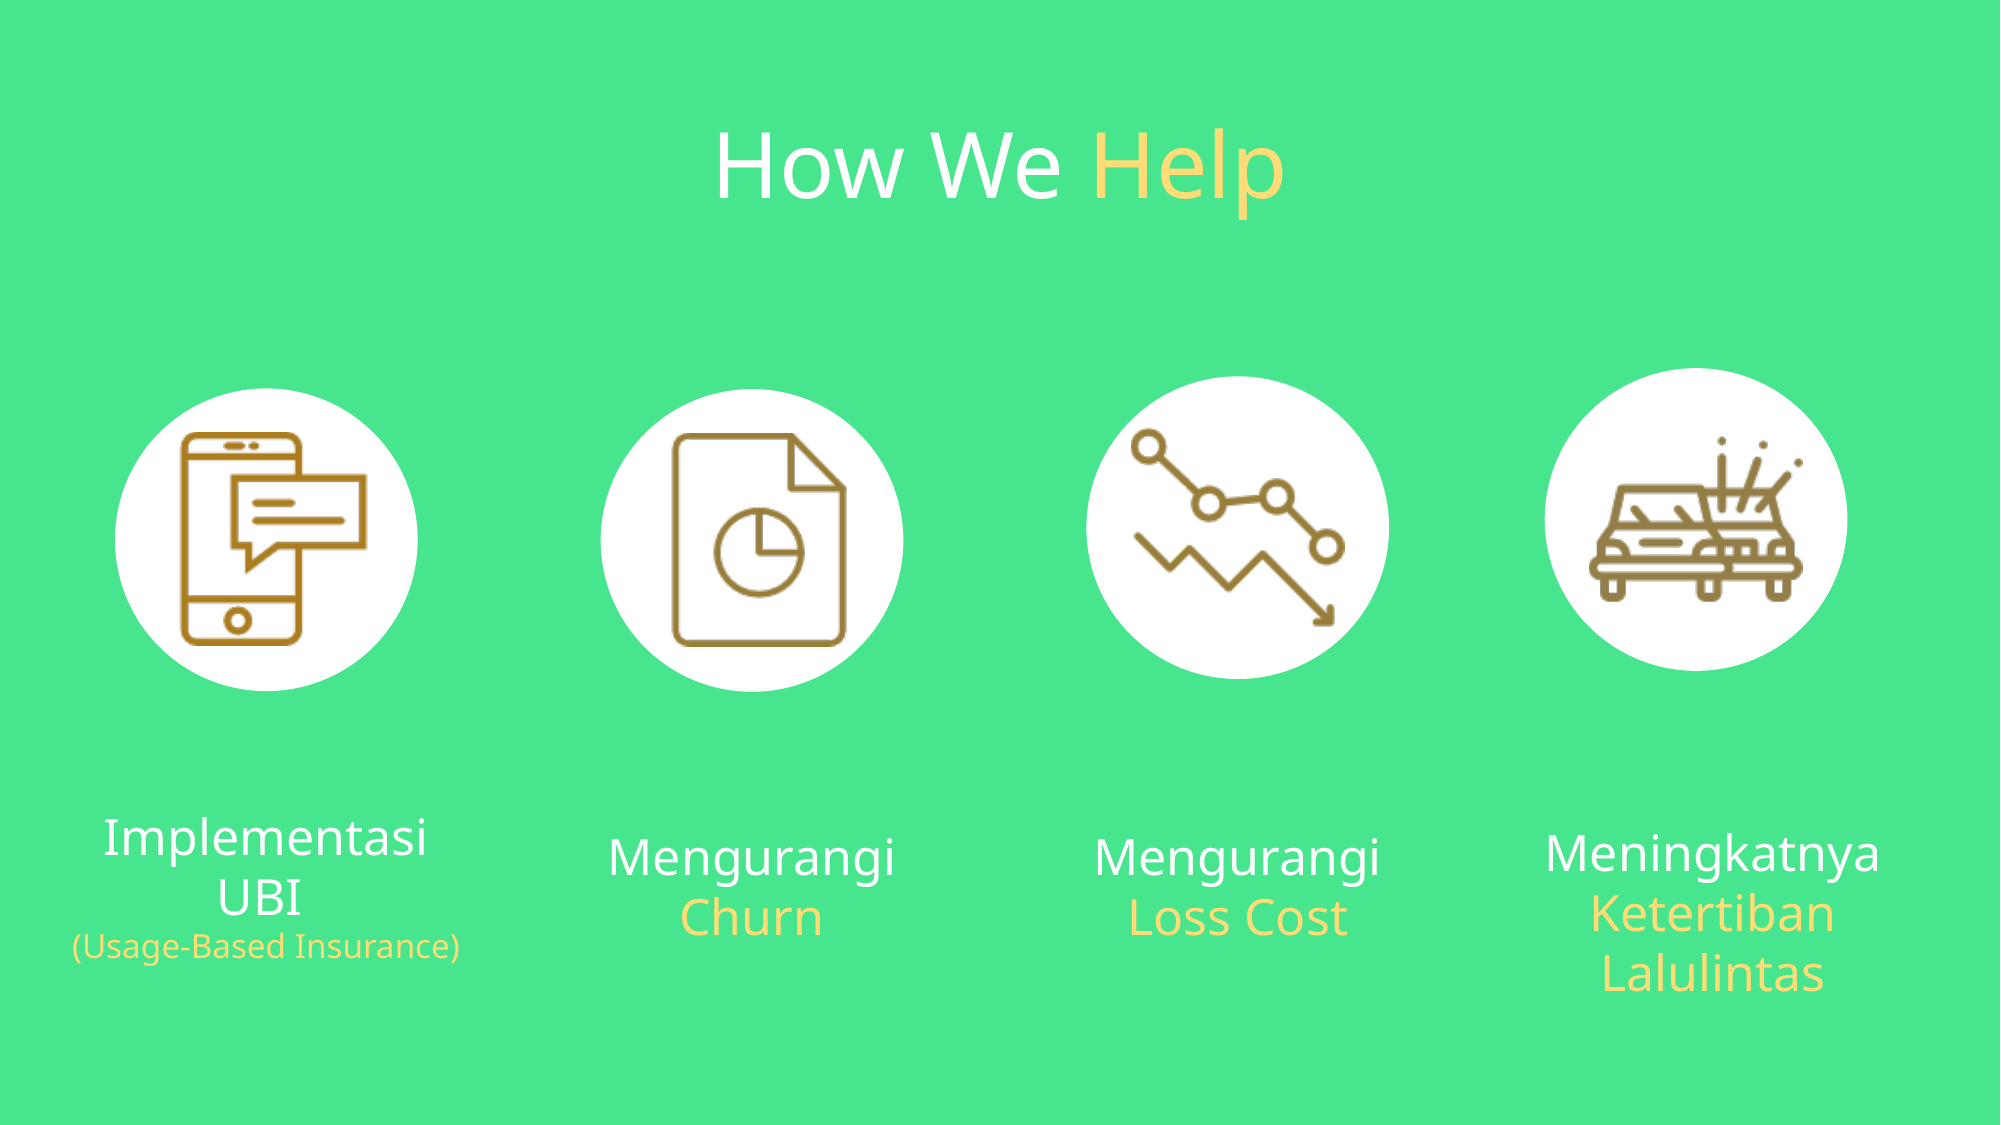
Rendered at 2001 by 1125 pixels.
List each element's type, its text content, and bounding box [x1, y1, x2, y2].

title How We Help [137, 59, 1863, 278]
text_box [534, 388, 970, 1023]
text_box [1019, 376, 1456, 1023]
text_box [1494, 367, 1931, 1050]
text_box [48, 388, 485, 1023]
